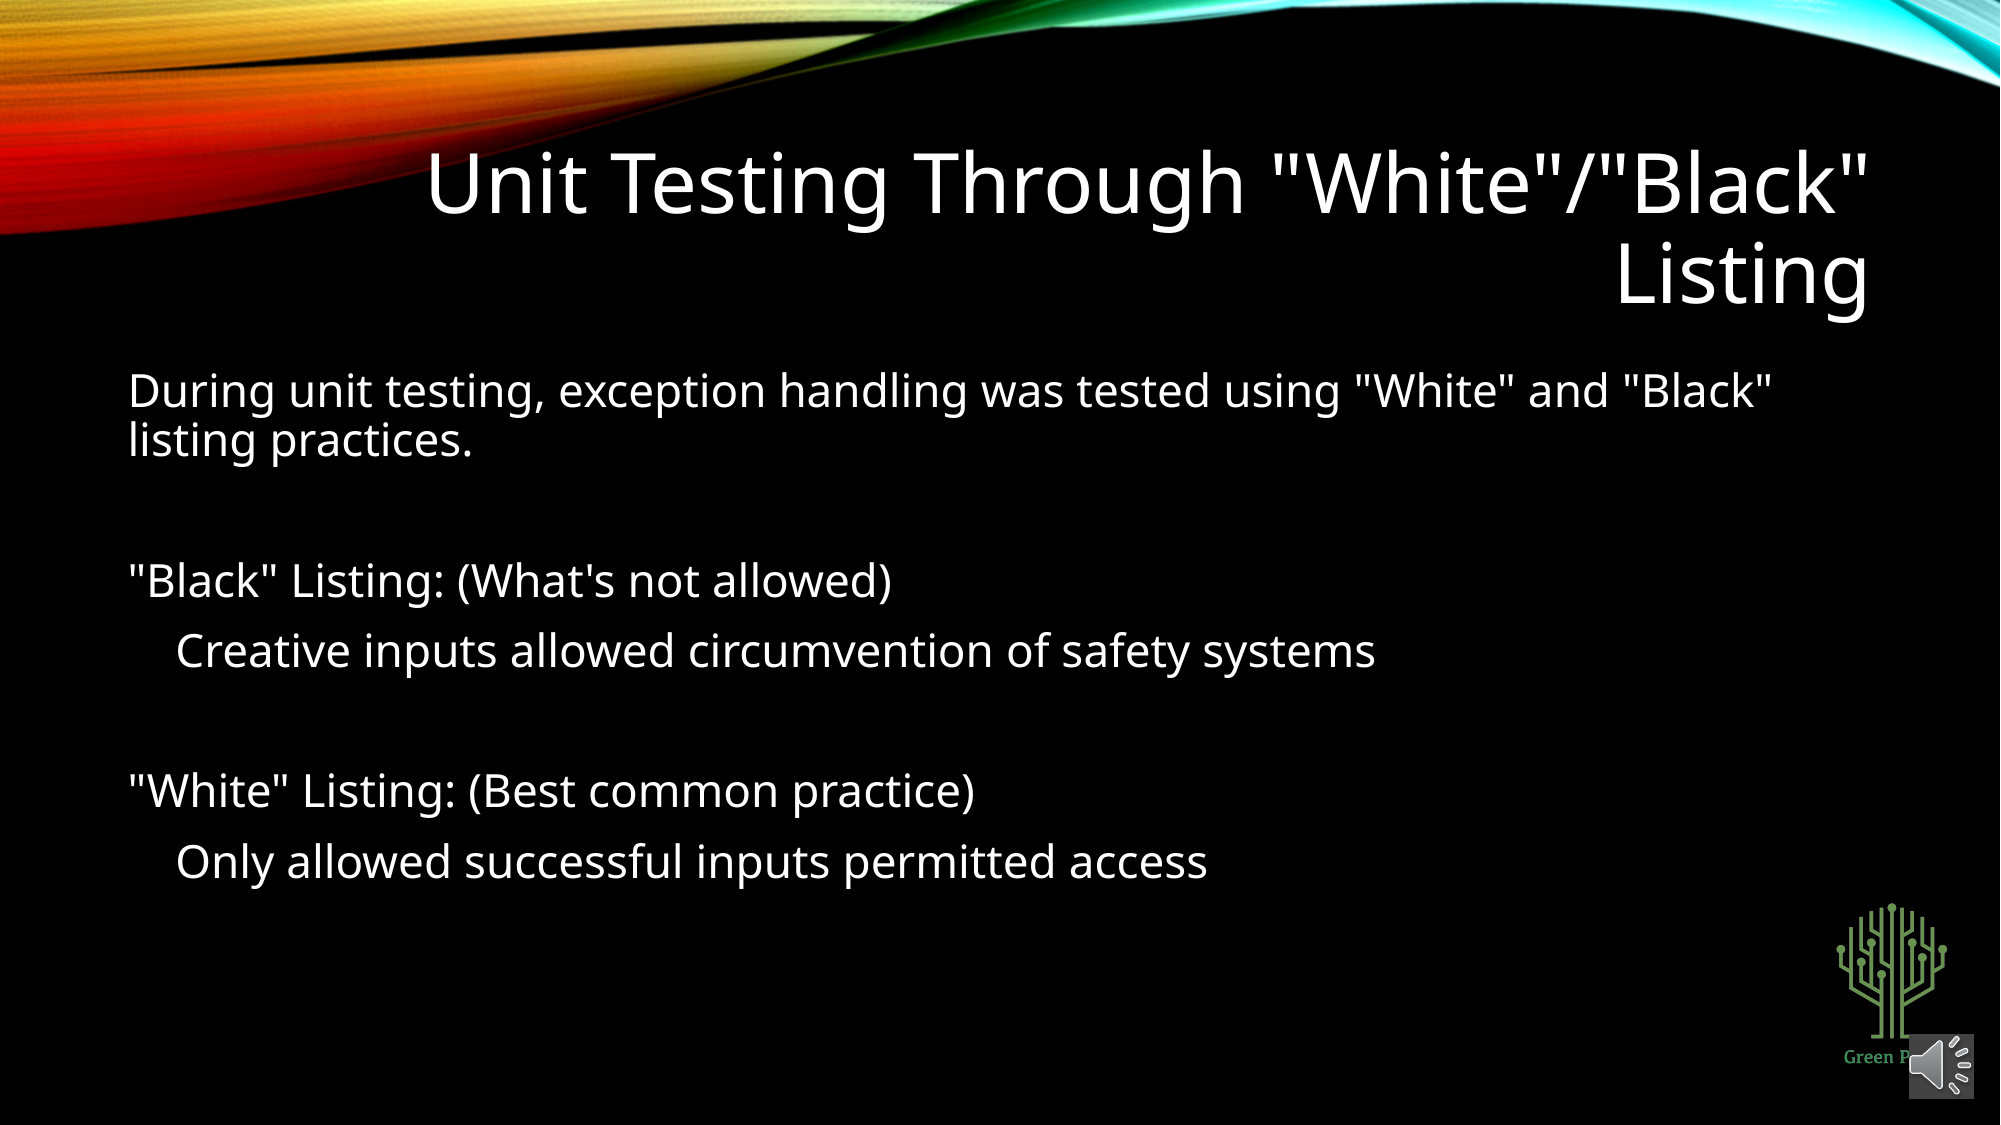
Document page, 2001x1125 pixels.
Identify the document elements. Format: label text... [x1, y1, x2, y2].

title Unit Testing Through "White"/"Black" Listing [185, 125, 1888, 338]
picture [1817, 892, 1976, 1101]
list During unit testing, exception handling was tested using "White" and "Black" listing practices. "Black" Listing: (What's not allowed) Creative inputs allowed circumvention of safety systems "White" Listing: (Best common practice) Only allowed successful inputs permitted access [112, 360, 1888, 1021]
picture [0, 0, 2000, 237]
